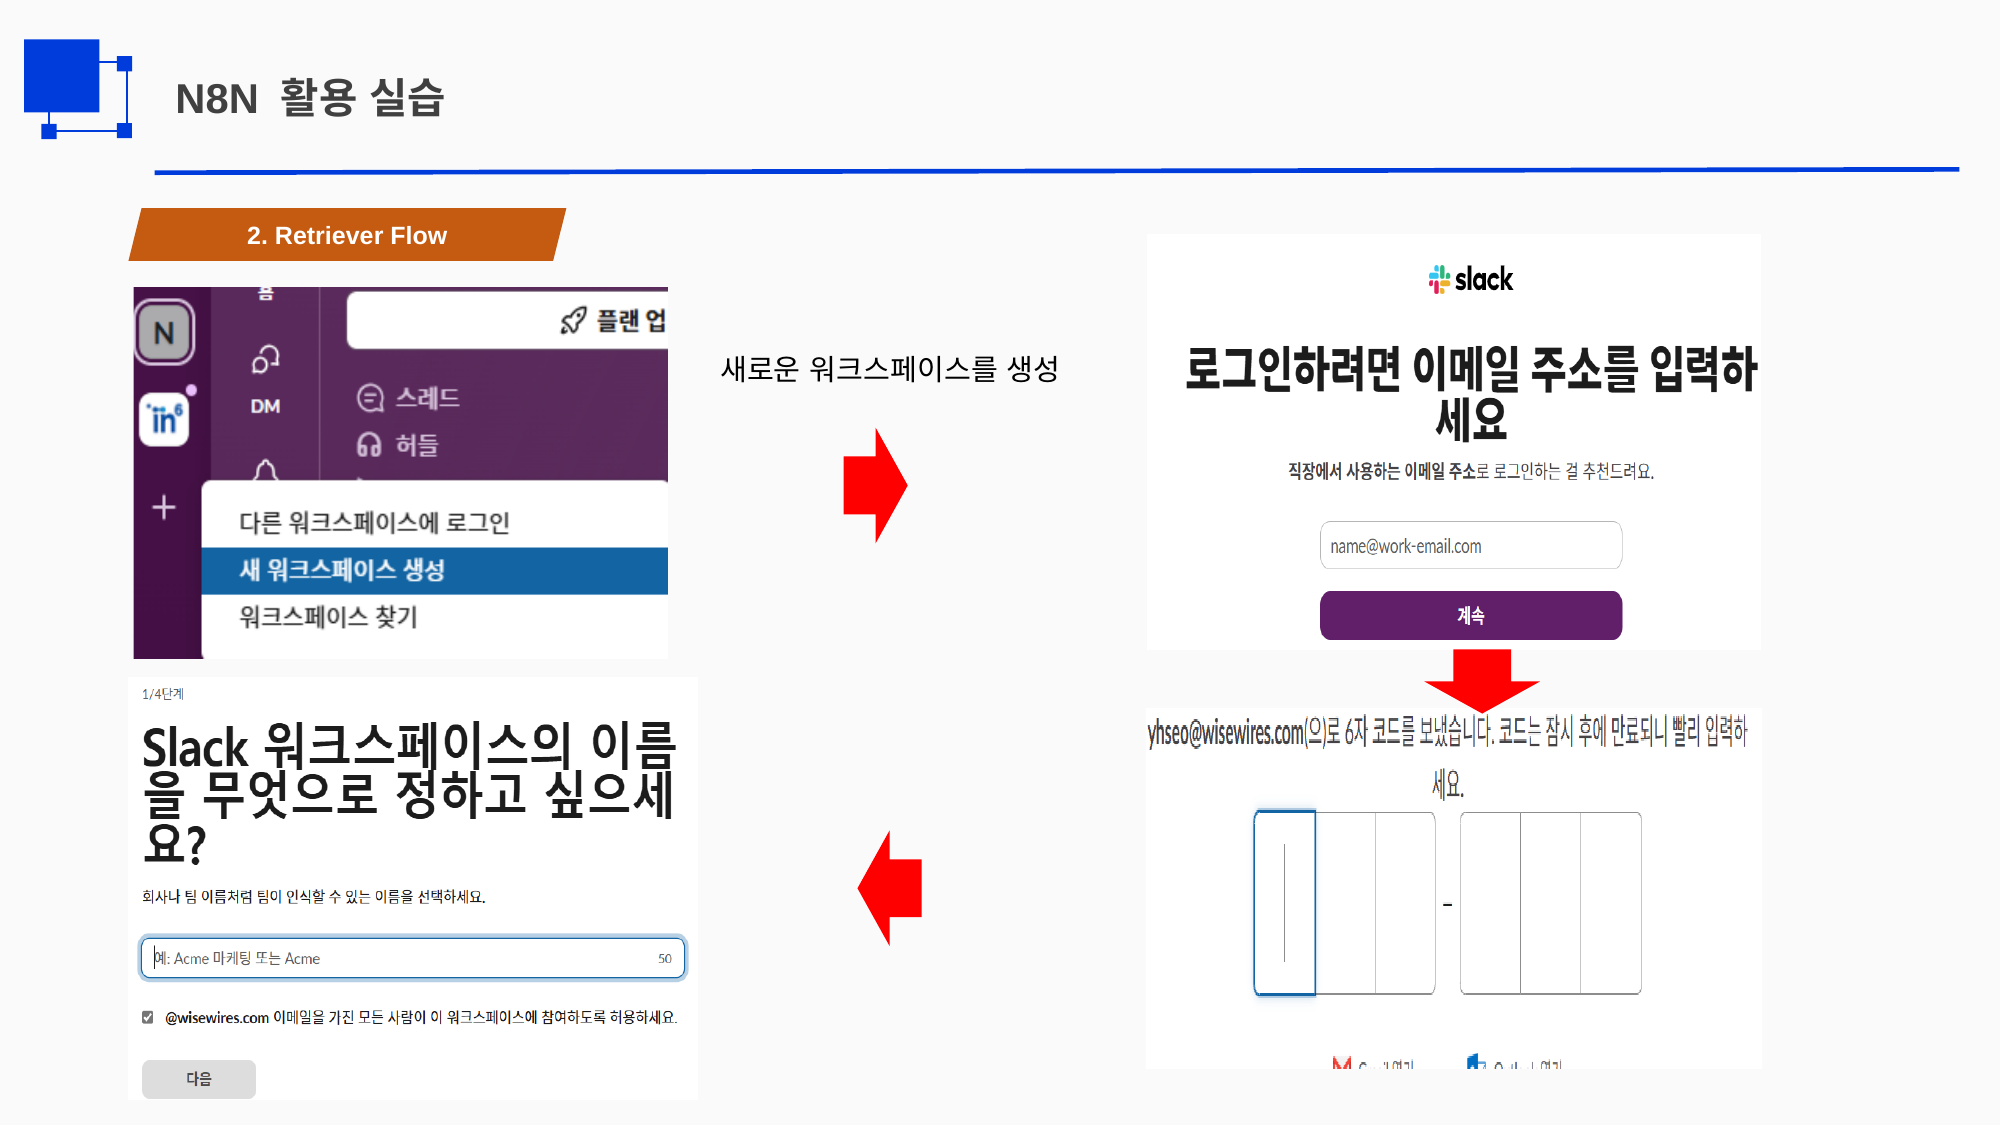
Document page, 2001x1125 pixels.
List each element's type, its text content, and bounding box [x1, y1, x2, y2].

text_box 2. Retriever Flow [128, 208, 567, 261]
text_box [842, 427, 909, 544]
picture [133, 287, 668, 659]
text_box [856, 829, 923, 947]
picture [1145, 708, 1763, 1069]
picture [1147, 234, 1761, 650]
text_box [1423, 650, 1541, 708]
text_box 새로운 워크스페이스를 생성 [705, 343, 1147, 394]
picture [128, 677, 698, 1100]
text_box N8N 활용 실습 [160, 64, 937, 130]
